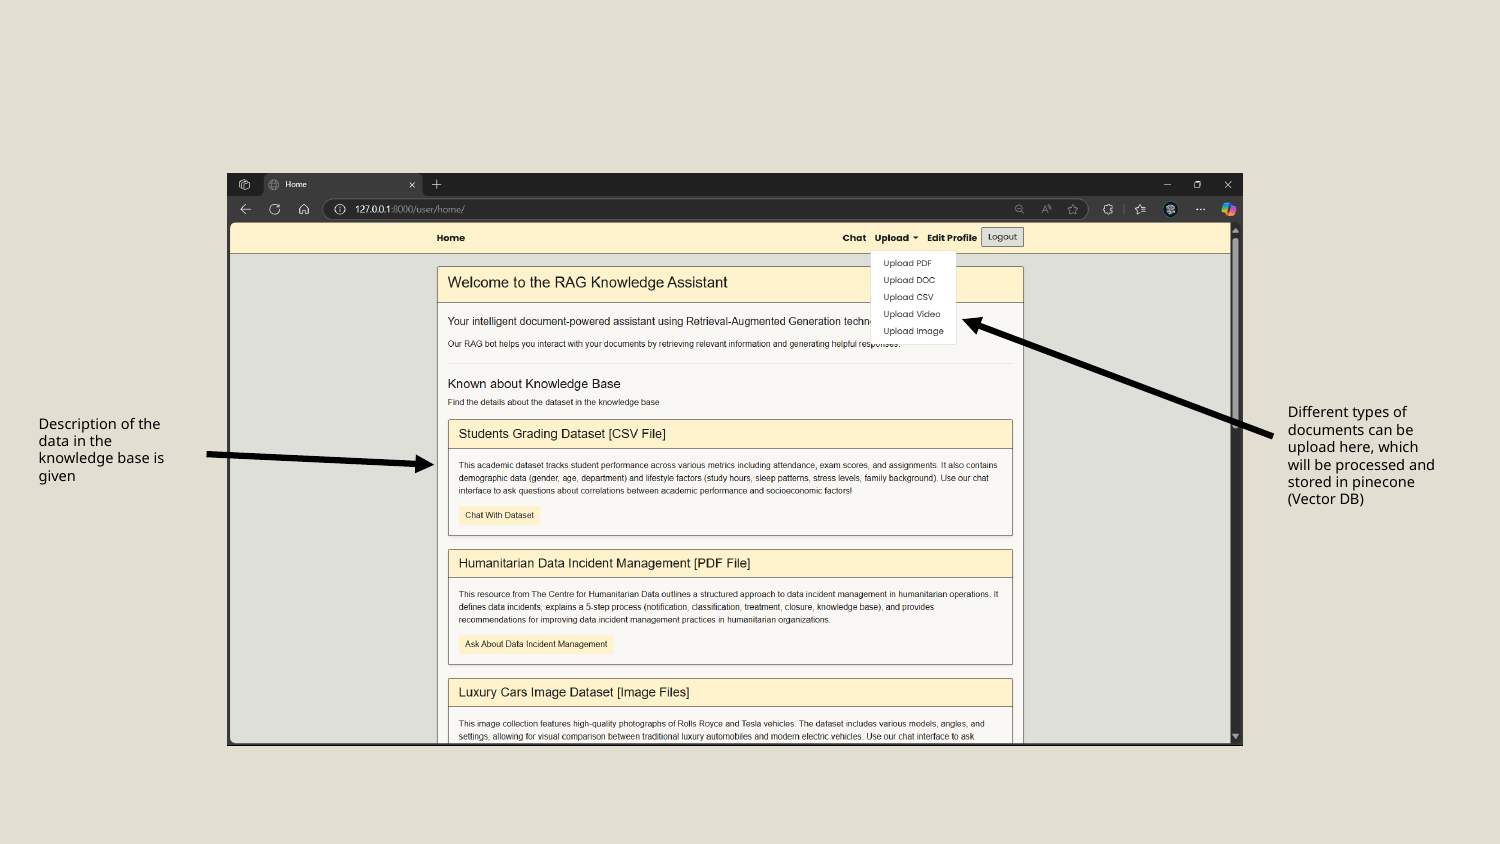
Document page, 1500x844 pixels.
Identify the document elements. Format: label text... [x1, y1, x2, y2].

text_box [206, 453, 435, 465]
text_box Description of the data in the knowledge base is given [23, 399, 203, 497]
text_box Different types of documents can be upload here, which will be processed and stored in pinecone (Vector DB) [1272, 388, 1452, 485]
picture [226, 173, 1244, 746]
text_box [961, 318, 1274, 437]
